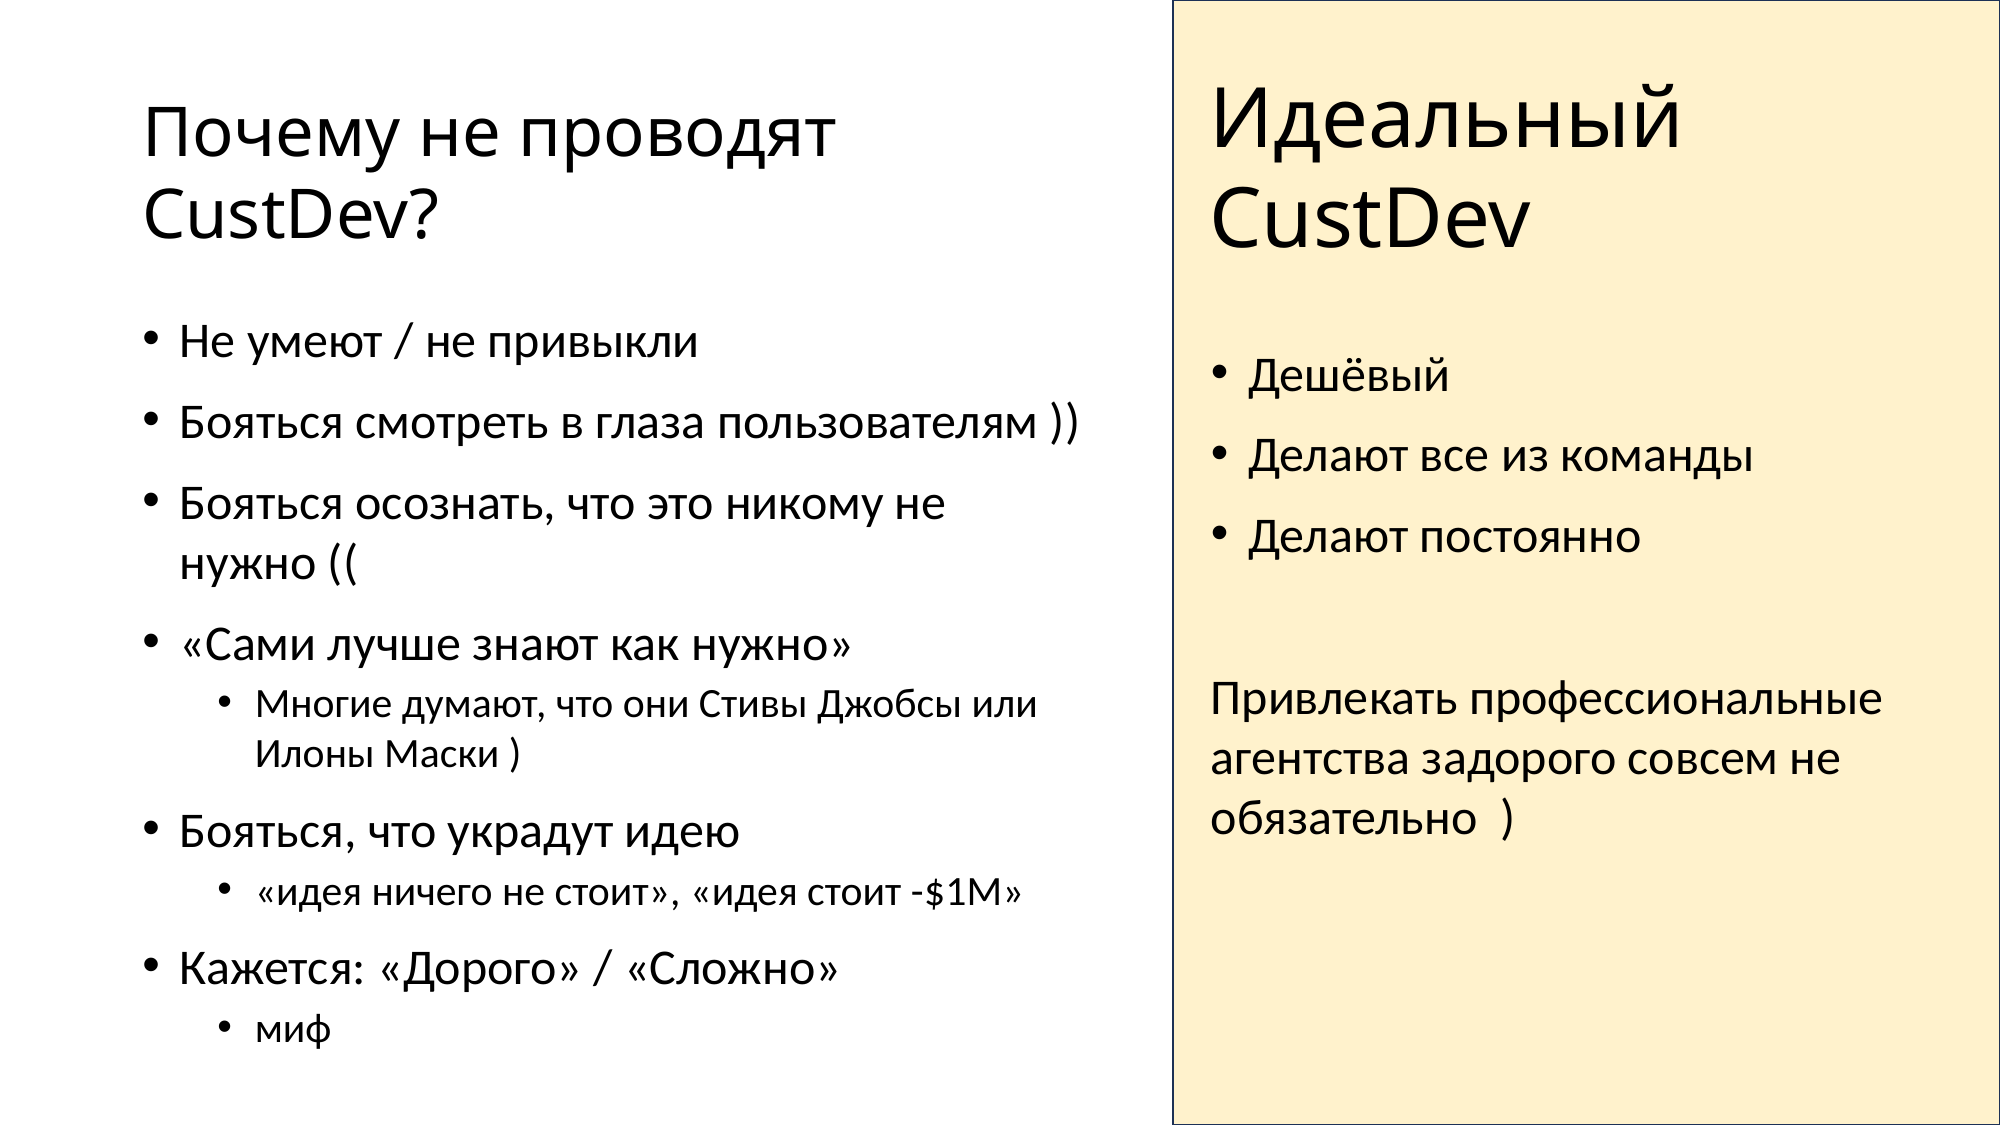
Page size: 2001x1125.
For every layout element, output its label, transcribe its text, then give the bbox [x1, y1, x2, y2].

text_box Дешёвый Делают все из команды Делают постоянно Привлекать профессиональные агентства задорого совсем не обязательно ) [1195, 333, 1936, 1048]
title Почему не проводят CustDev? [127, 78, 955, 262]
text_box [1172, 0, 2000, 1125]
text_box Идеальный CustDev [1194, 77, 1913, 251]
list Не умеют / не привыкли Бояться смотреть в глаза пользователям )) Бояться осознать, что это никому не нужно (( «Сами лучше знают как нужно» Многие думают, что они Стивы Джобсы или Илоны Маски ) Бояться, что украдут идею «идея ничего не стоит», «идея стоит -$1M» Кажется: «Дорого» / «Сложно» миф [127, 299, 1109, 1072]
